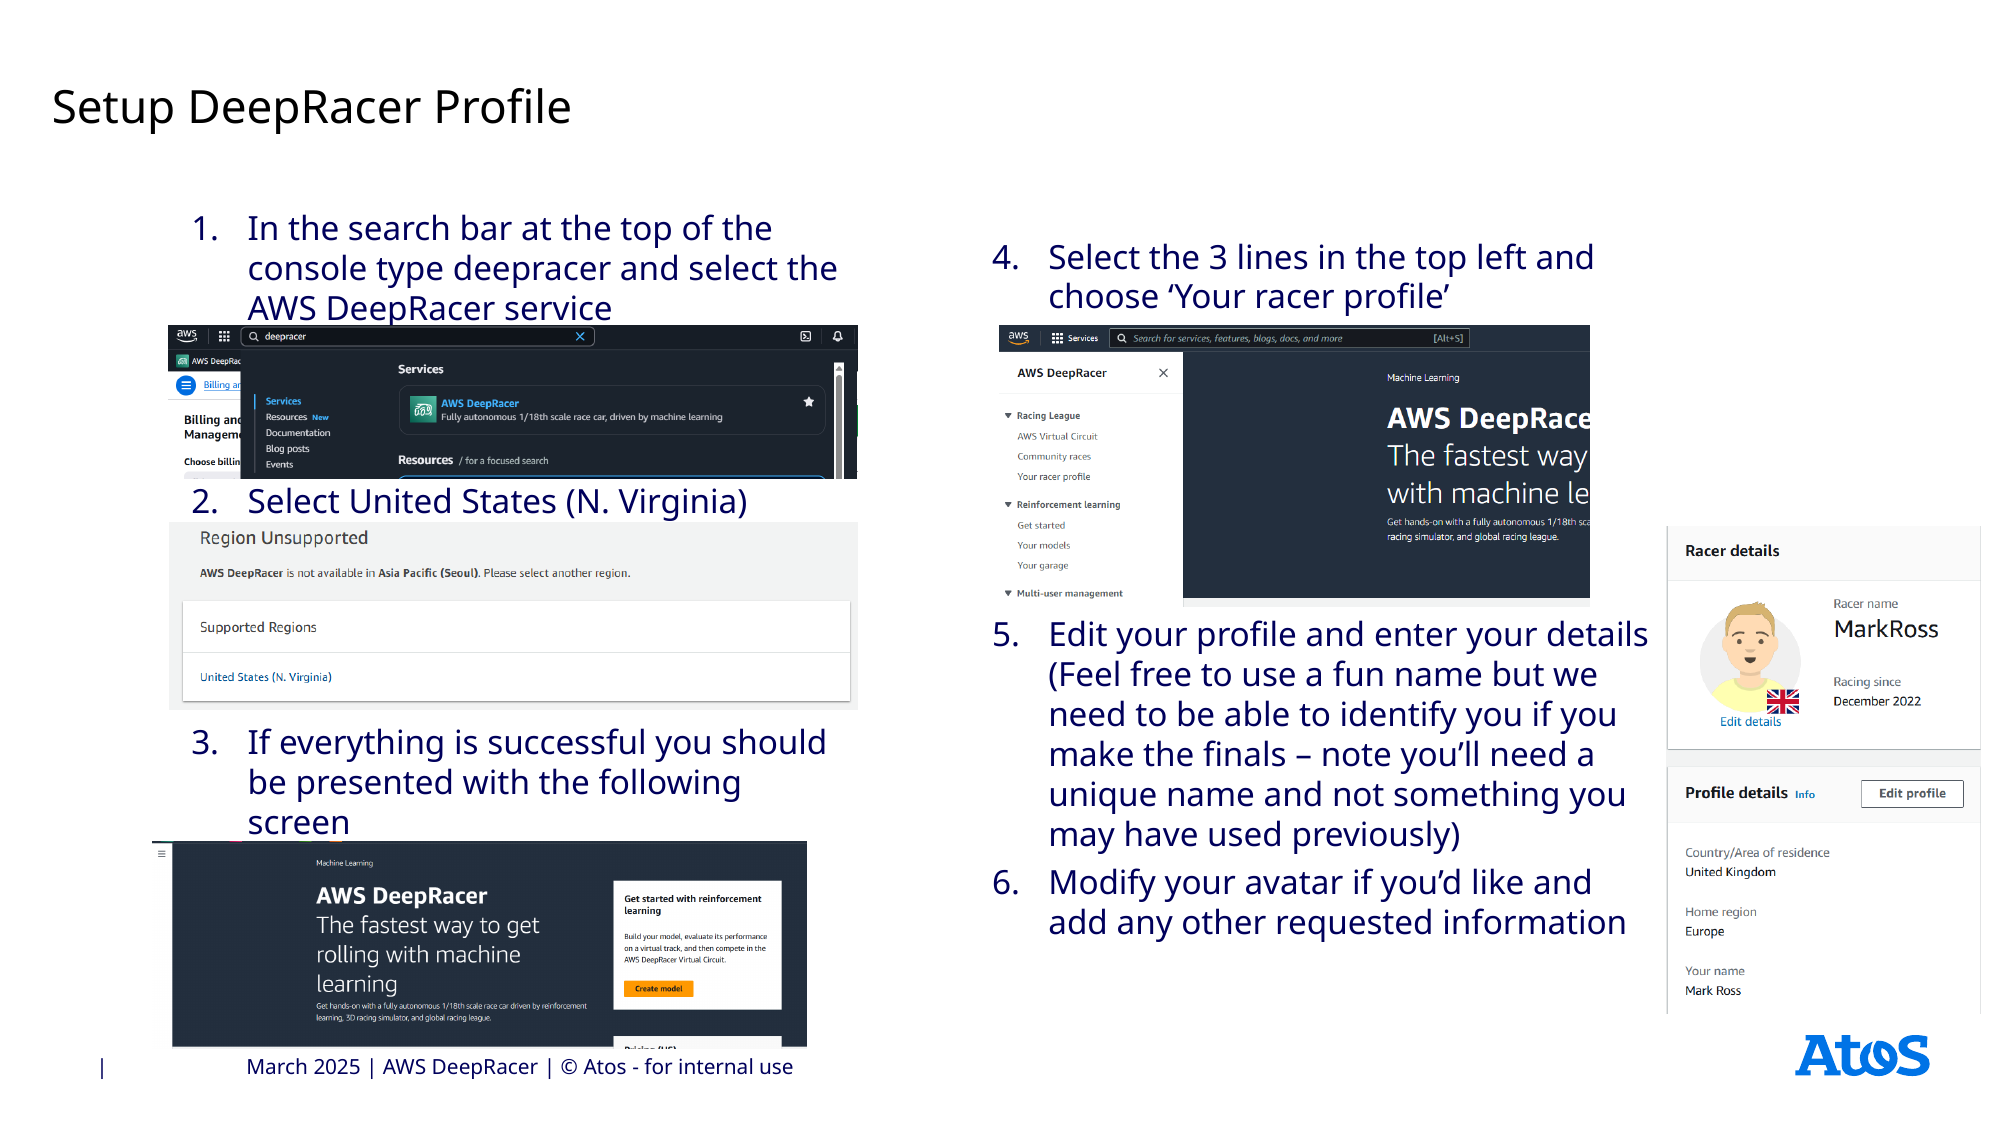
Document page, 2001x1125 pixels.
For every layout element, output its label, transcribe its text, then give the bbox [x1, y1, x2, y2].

title Setup DeepRacer Profile [51, 77, 1936, 189]
text_box In the search bar at the top of the console type deepracer and select the AWS DeepRacer service Select United States (N. Virginia) If everything is successful you should be presented with the following screen [176, 199, 867, 788]
picture [1666, 526, 1981, 1014]
picture [168, 325, 858, 479]
picture [152, 841, 807, 1049]
text_box Select the 3 lines in the top left and choose ‘Your racer profile’ Edit your profile and enter your details (Feel free to use a fun name but we need to be able to identify you if you make the finals – note you’ll need a unique name and not something you may have used previously) Modify your avatar if you’d like and add any other requested information [977, 228, 1667, 817]
picture [169, 522, 858, 710]
picture [999, 325, 1590, 607]
